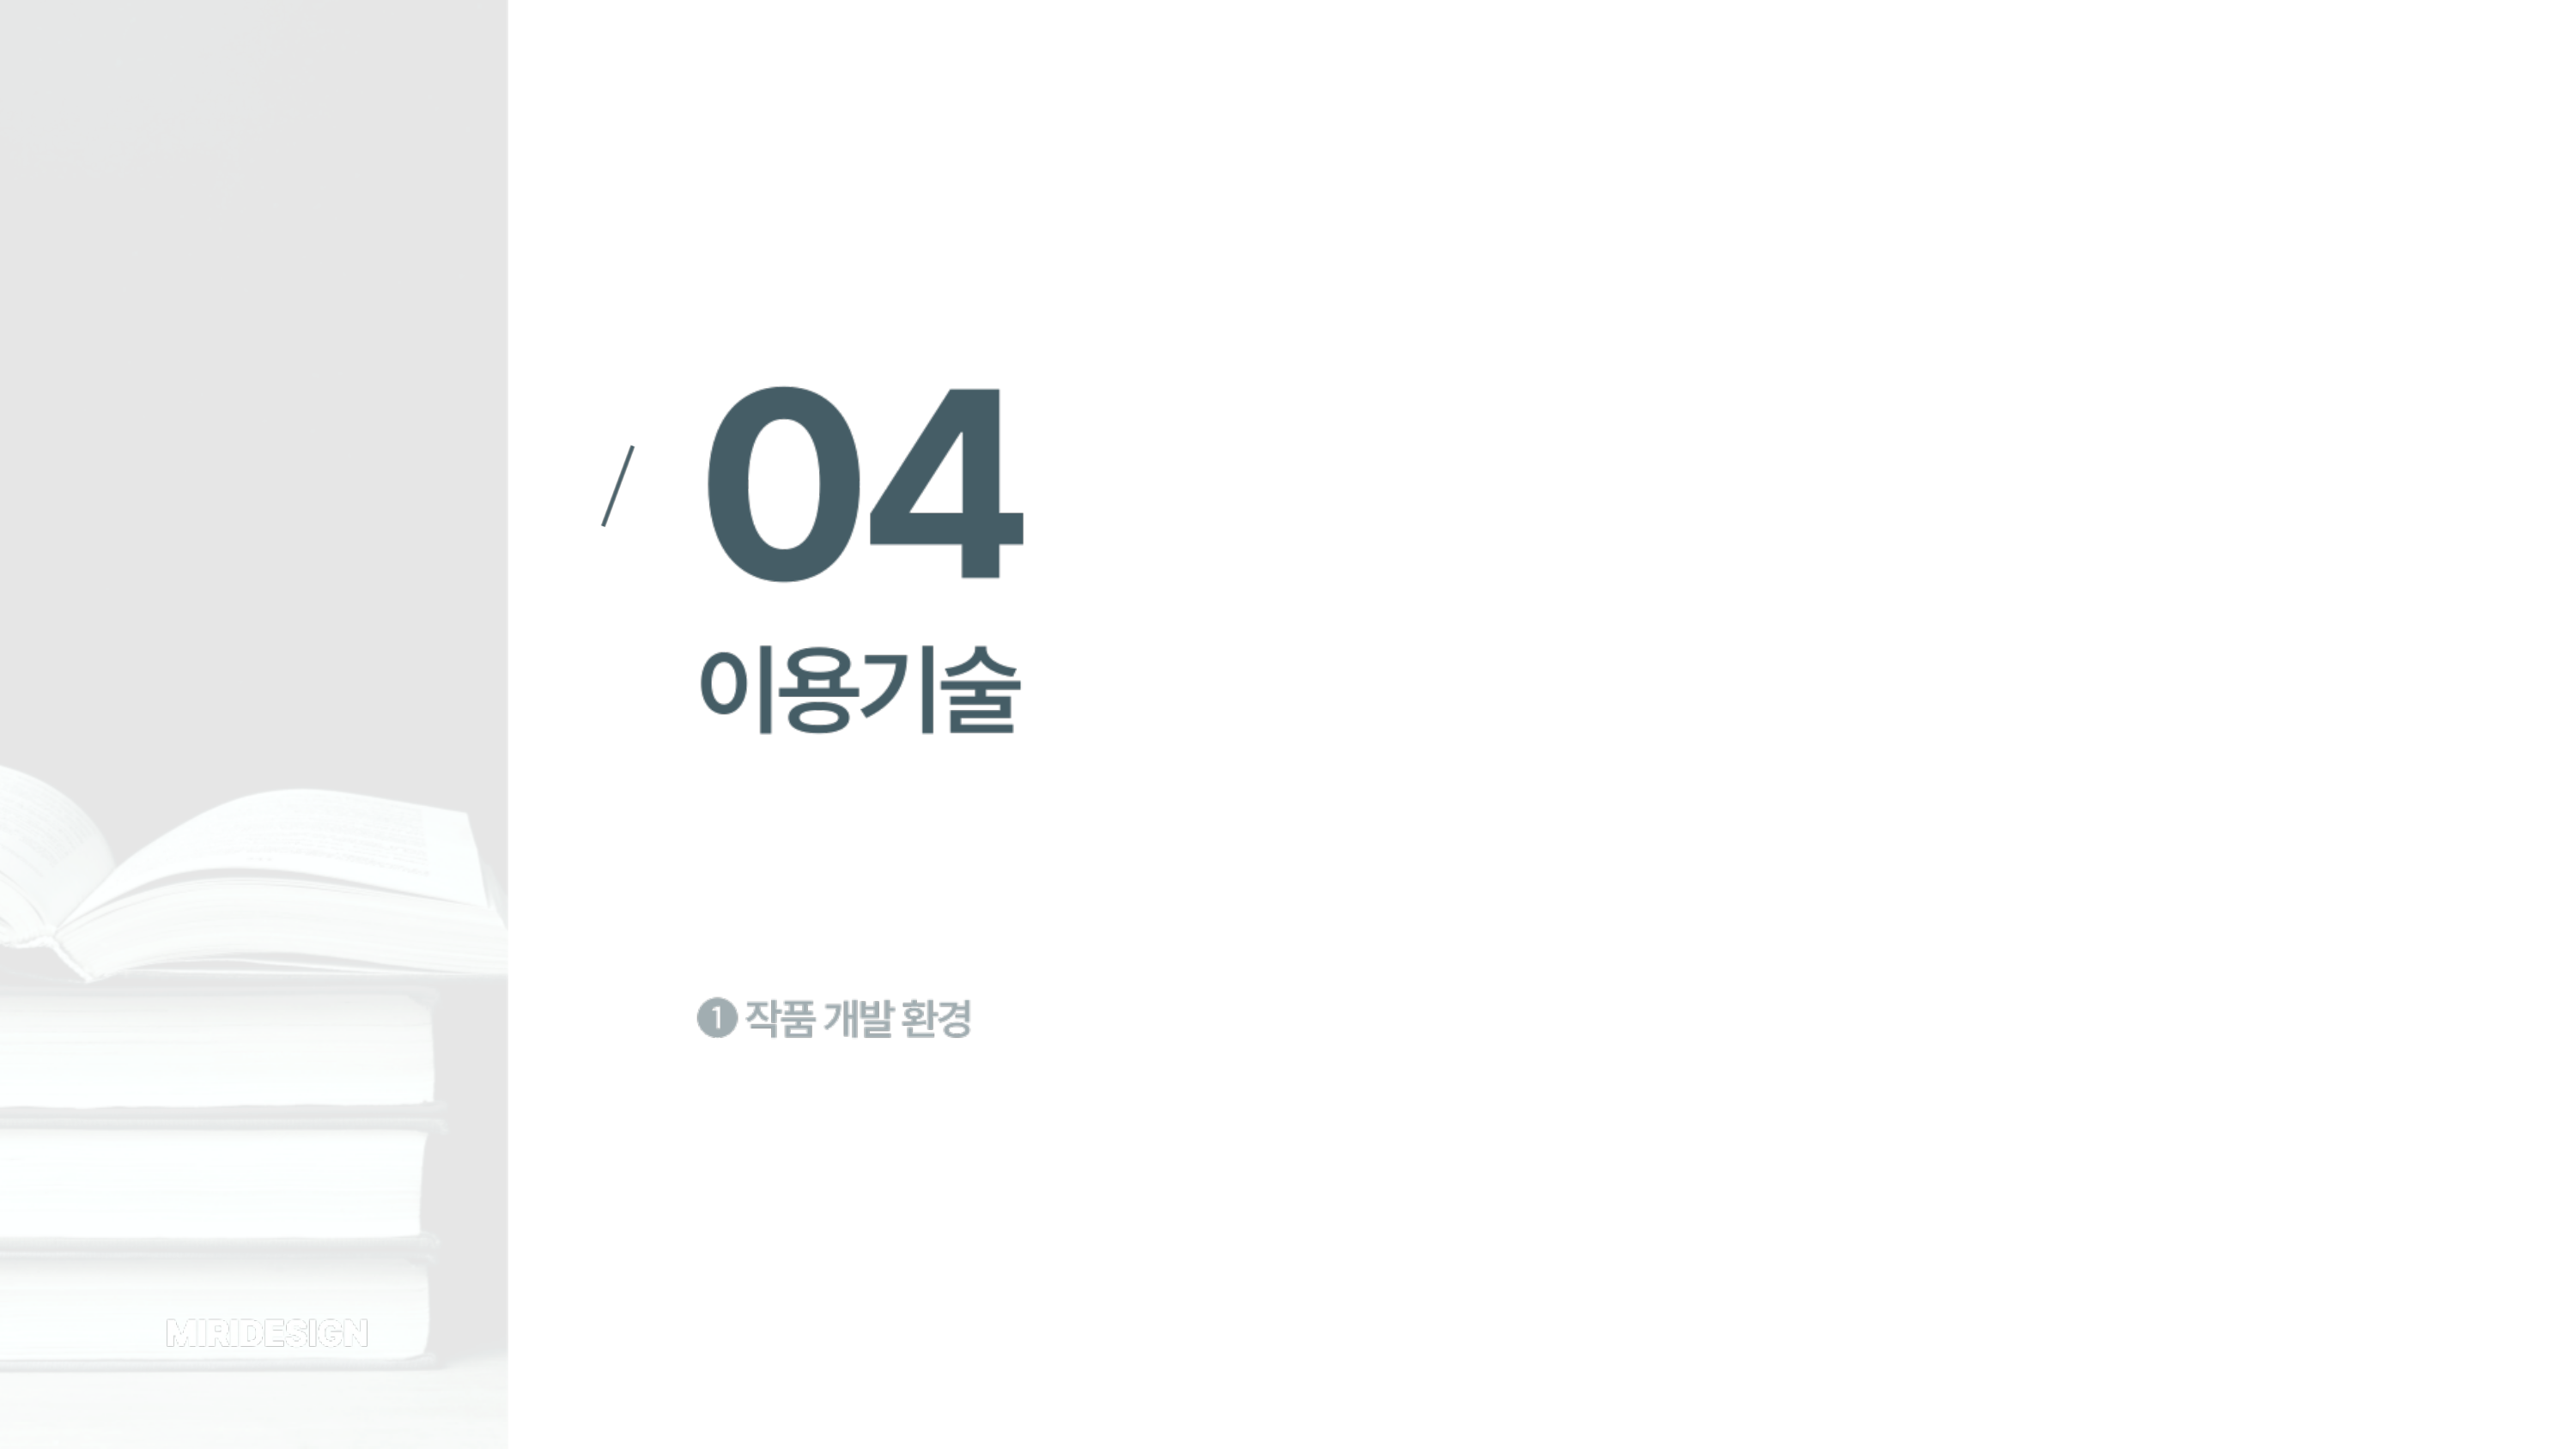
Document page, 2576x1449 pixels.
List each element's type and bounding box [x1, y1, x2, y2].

text_box [574, 478, 661, 494]
picture [690, 983, 991, 1069]
picture [656, 258, 1146, 780]
picture [160, 1305, 385, 1364]
picture [598, 494, 622, 528]
text_box [0, 0, 508, 1449]
picture [614, 445, 639, 478]
